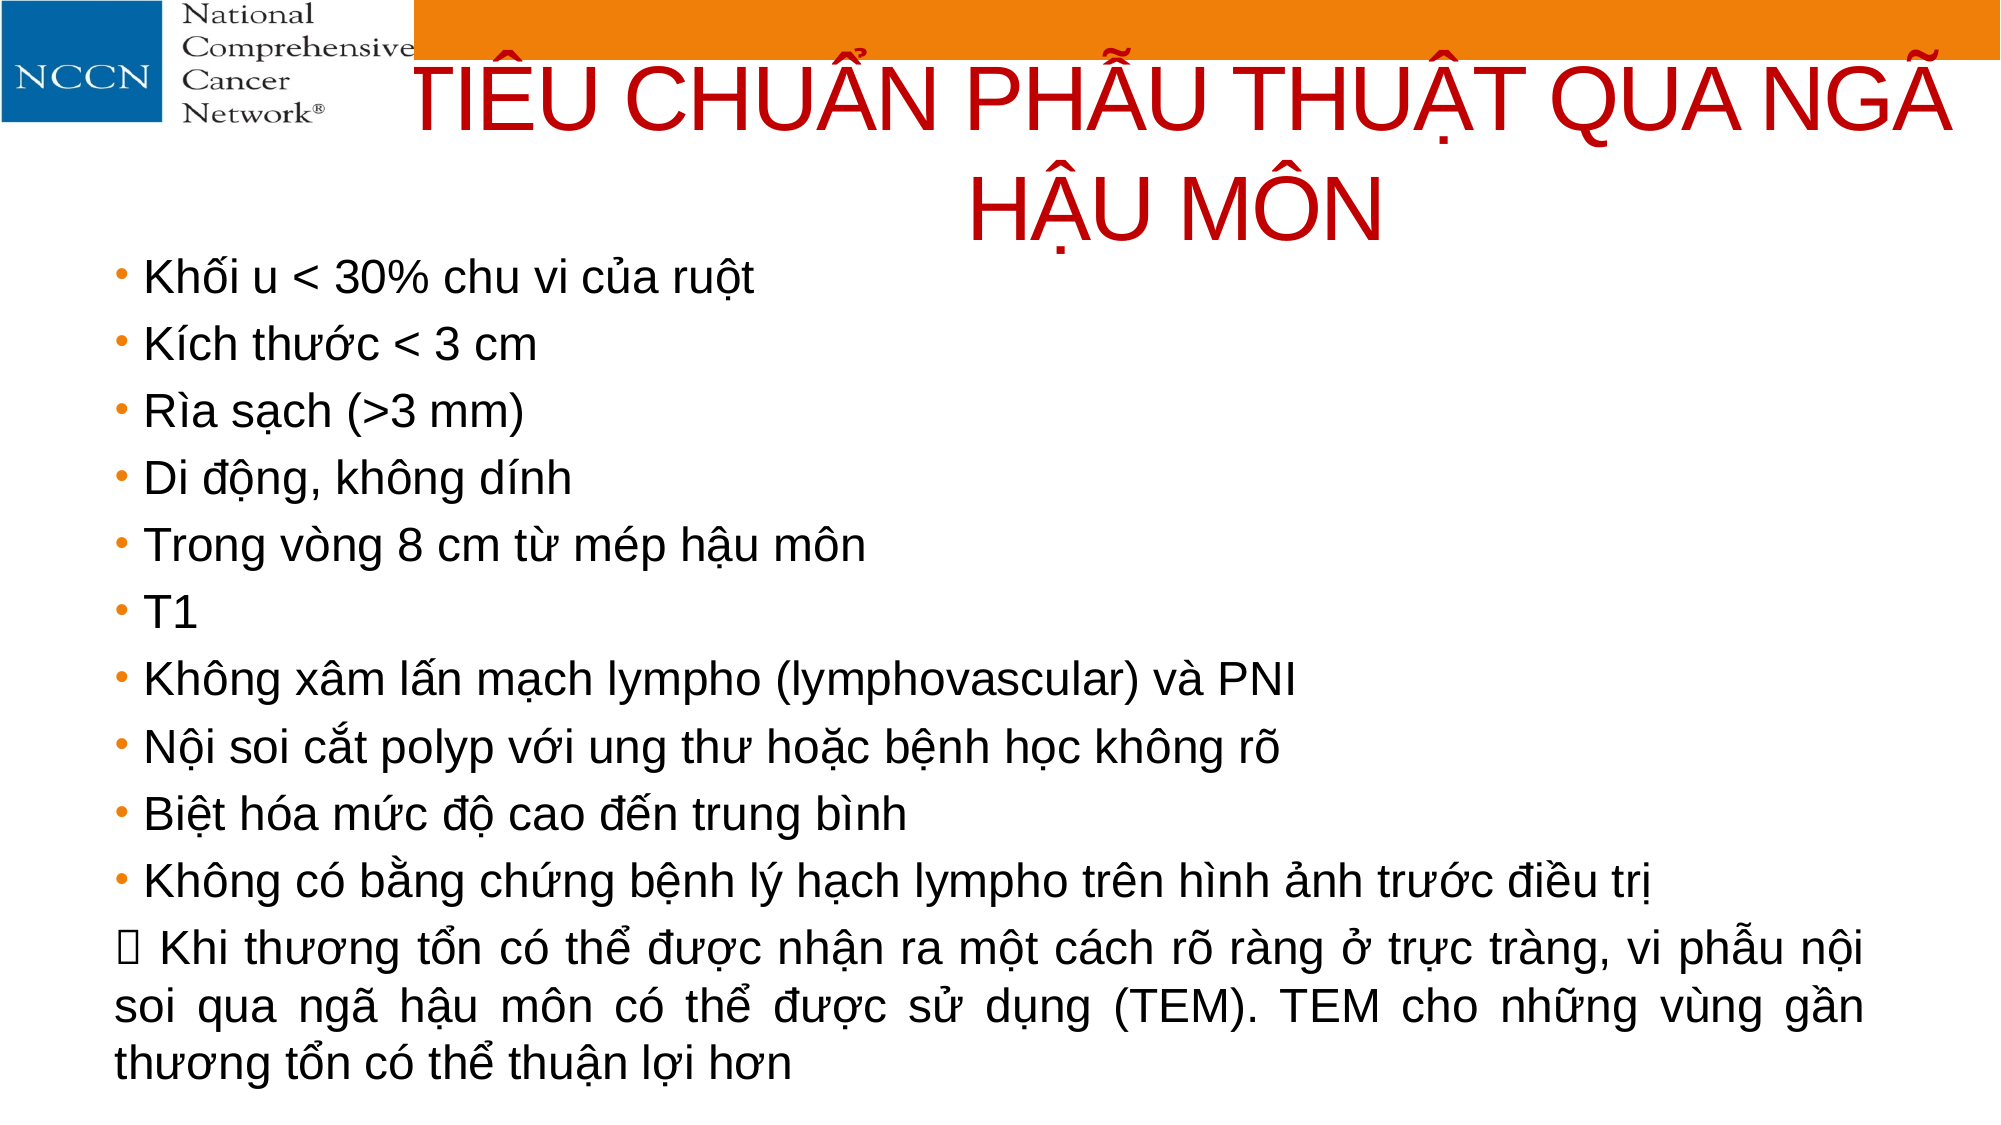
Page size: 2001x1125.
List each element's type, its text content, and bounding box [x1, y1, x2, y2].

title TIÊU CHUẨN PHẪU THUẬT QUA NGÃ HẬU MÔN [258, 122, 2000, 286]
picture [0, 0, 415, 123]
list Khối u < 30% chu vi của ruột Kích thước < 3 cm Rìa sạch (>3 mm) Di động, không dính Trong vòng 8 cm từ mép hậu môn T1 Không xâm lấn mạch lympho (lymphovascular) và PNI Nội soi cắt polyp với ung thư hoặc bệnh học không rõ Biệt hóa mức độ cao đến trung bình Không có bằng chứng bệnh lý hạch lympho trên hình ảnh trước điều trị  Khi thương tổn có thể được nhận ra một cách rõ ràng ở trực tràng, vi phẫu nội soi qua ngã hậu môn có thể được sử dụng (TEM). TEM cho những vùng gần thương tổn có thể thuận lợi hơn [99, 237, 1884, 1100]
